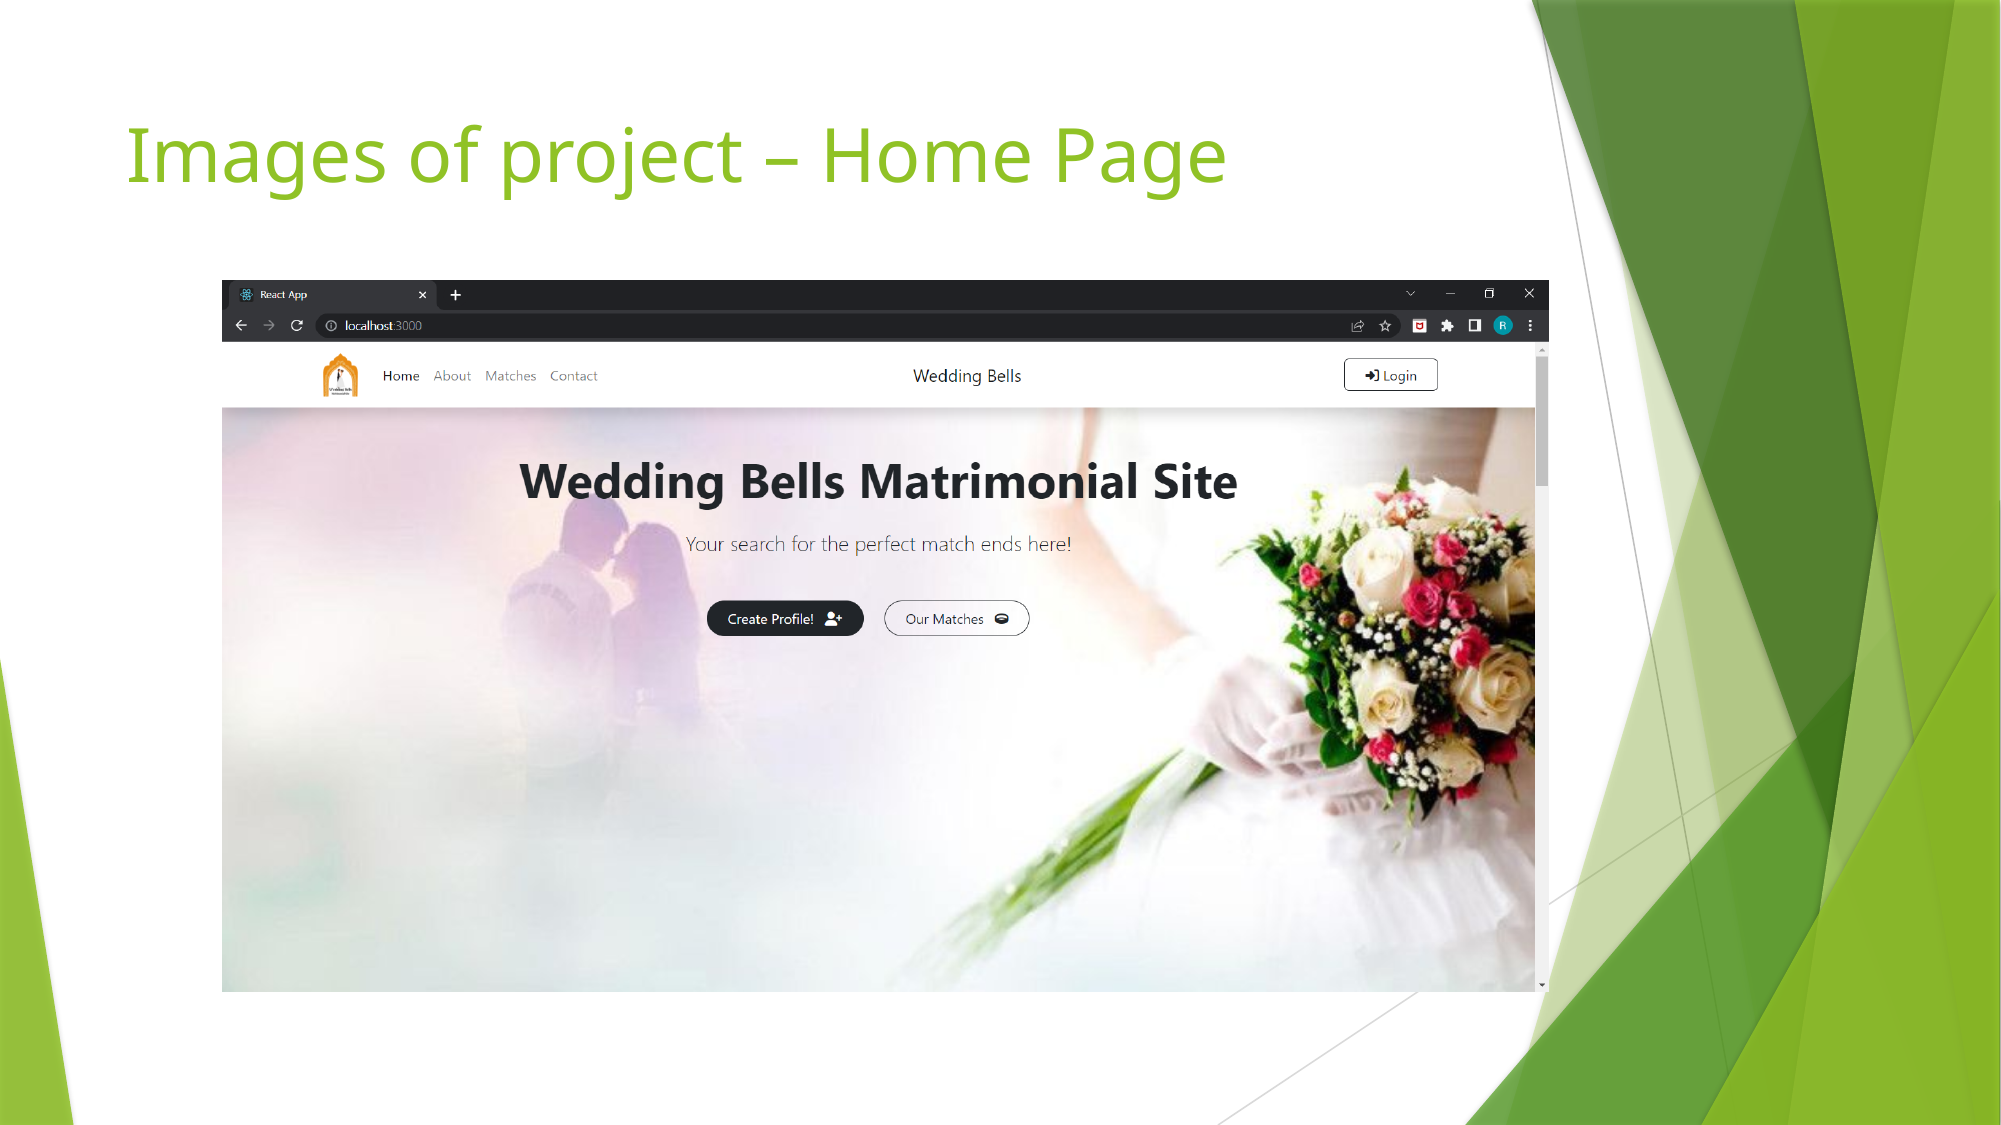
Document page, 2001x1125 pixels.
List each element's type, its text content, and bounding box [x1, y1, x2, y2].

title Images of project – Home Page [111, 99, 1522, 317]
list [222, 279, 1549, 992]
